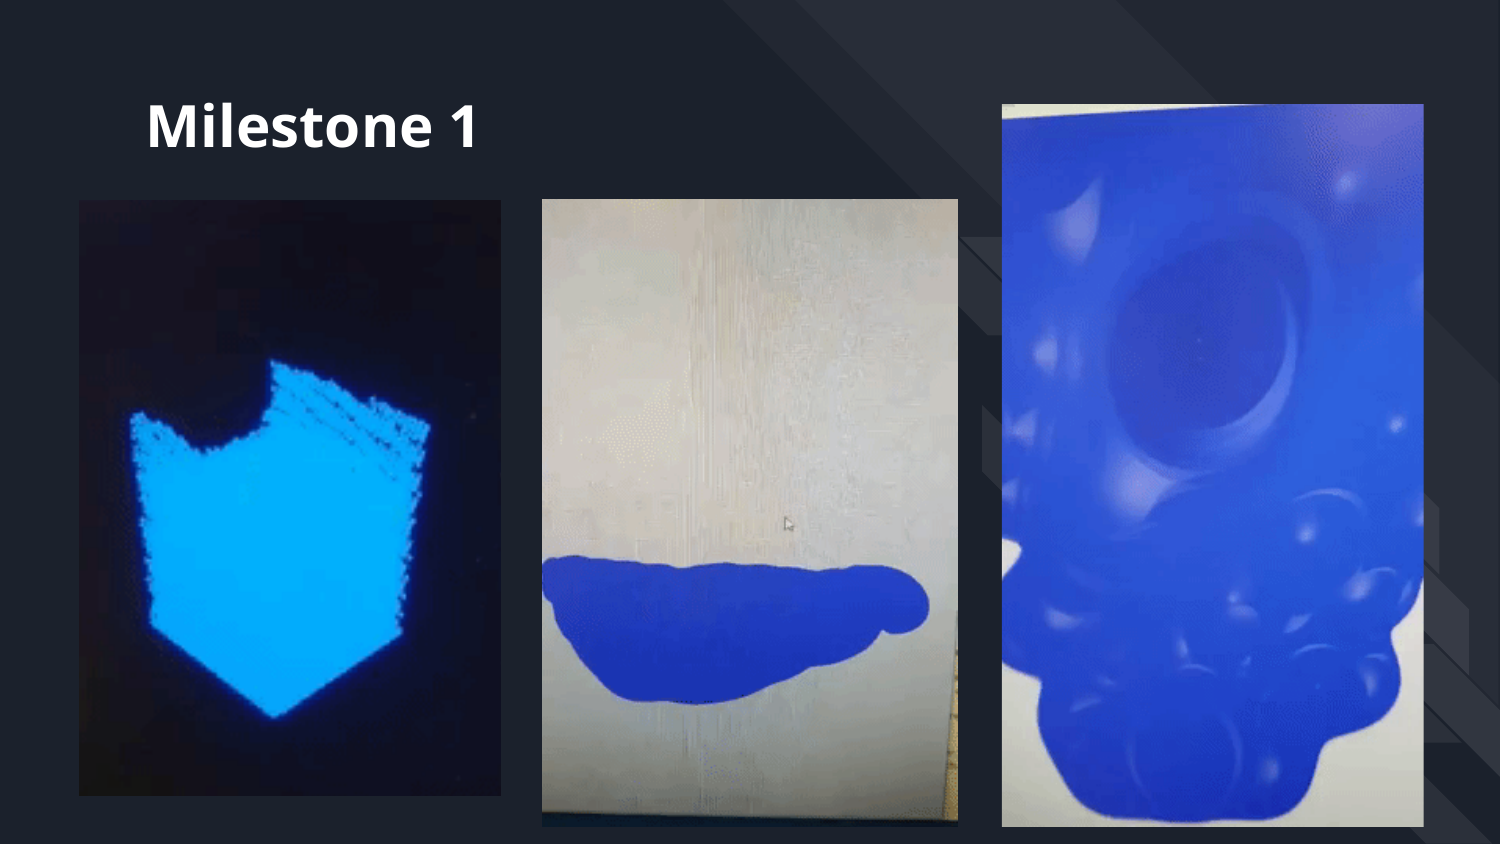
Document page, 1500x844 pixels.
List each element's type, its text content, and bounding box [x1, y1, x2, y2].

title Milestone 1 [130, 29, 884, 218]
picture [78, 200, 502, 796]
picture [541, 199, 958, 828]
picture [1001, 104, 1424, 828]
